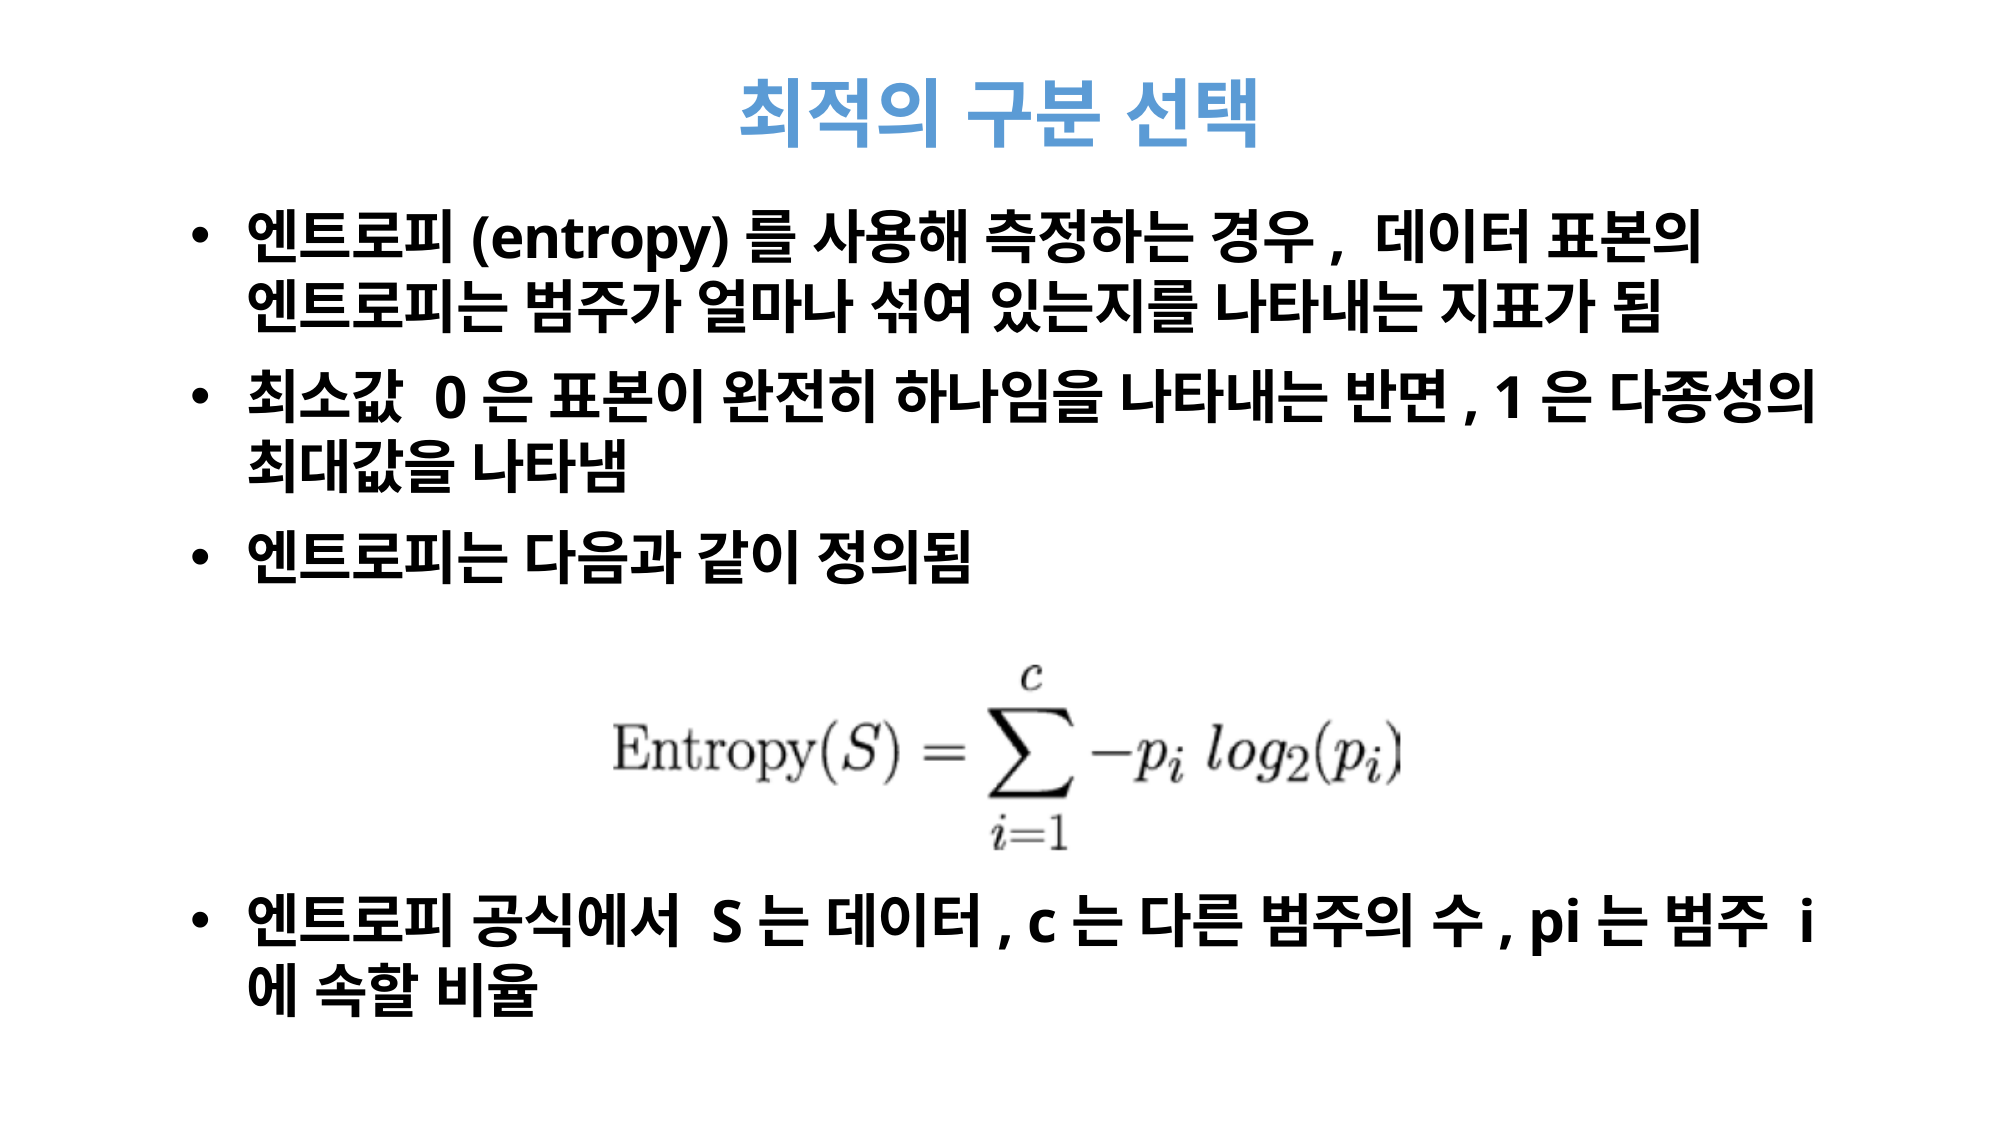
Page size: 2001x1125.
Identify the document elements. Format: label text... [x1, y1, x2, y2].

list 엔트로피(entropy)를 사용해 측정하는 경우, 데이터 표본의 엔트로피는 범주가 얼마나 섞여 있는지를 나타내는 지표가 됨 최소값 0은 표본이 완전히 하나임을 나타내는 반면, 1은 다종성의 최대값을 나타냄 엔트로피는 다음과 같이 정의됨 엔트로피 공식에서 S는 데이터, c는 다른 범주의 수, pi는 범주 i에 속할 비율 [173, 192, 1834, 1084]
picture [576, 637, 1424, 877]
title 최적의 구분 선택 [0, 42, 2000, 193]
